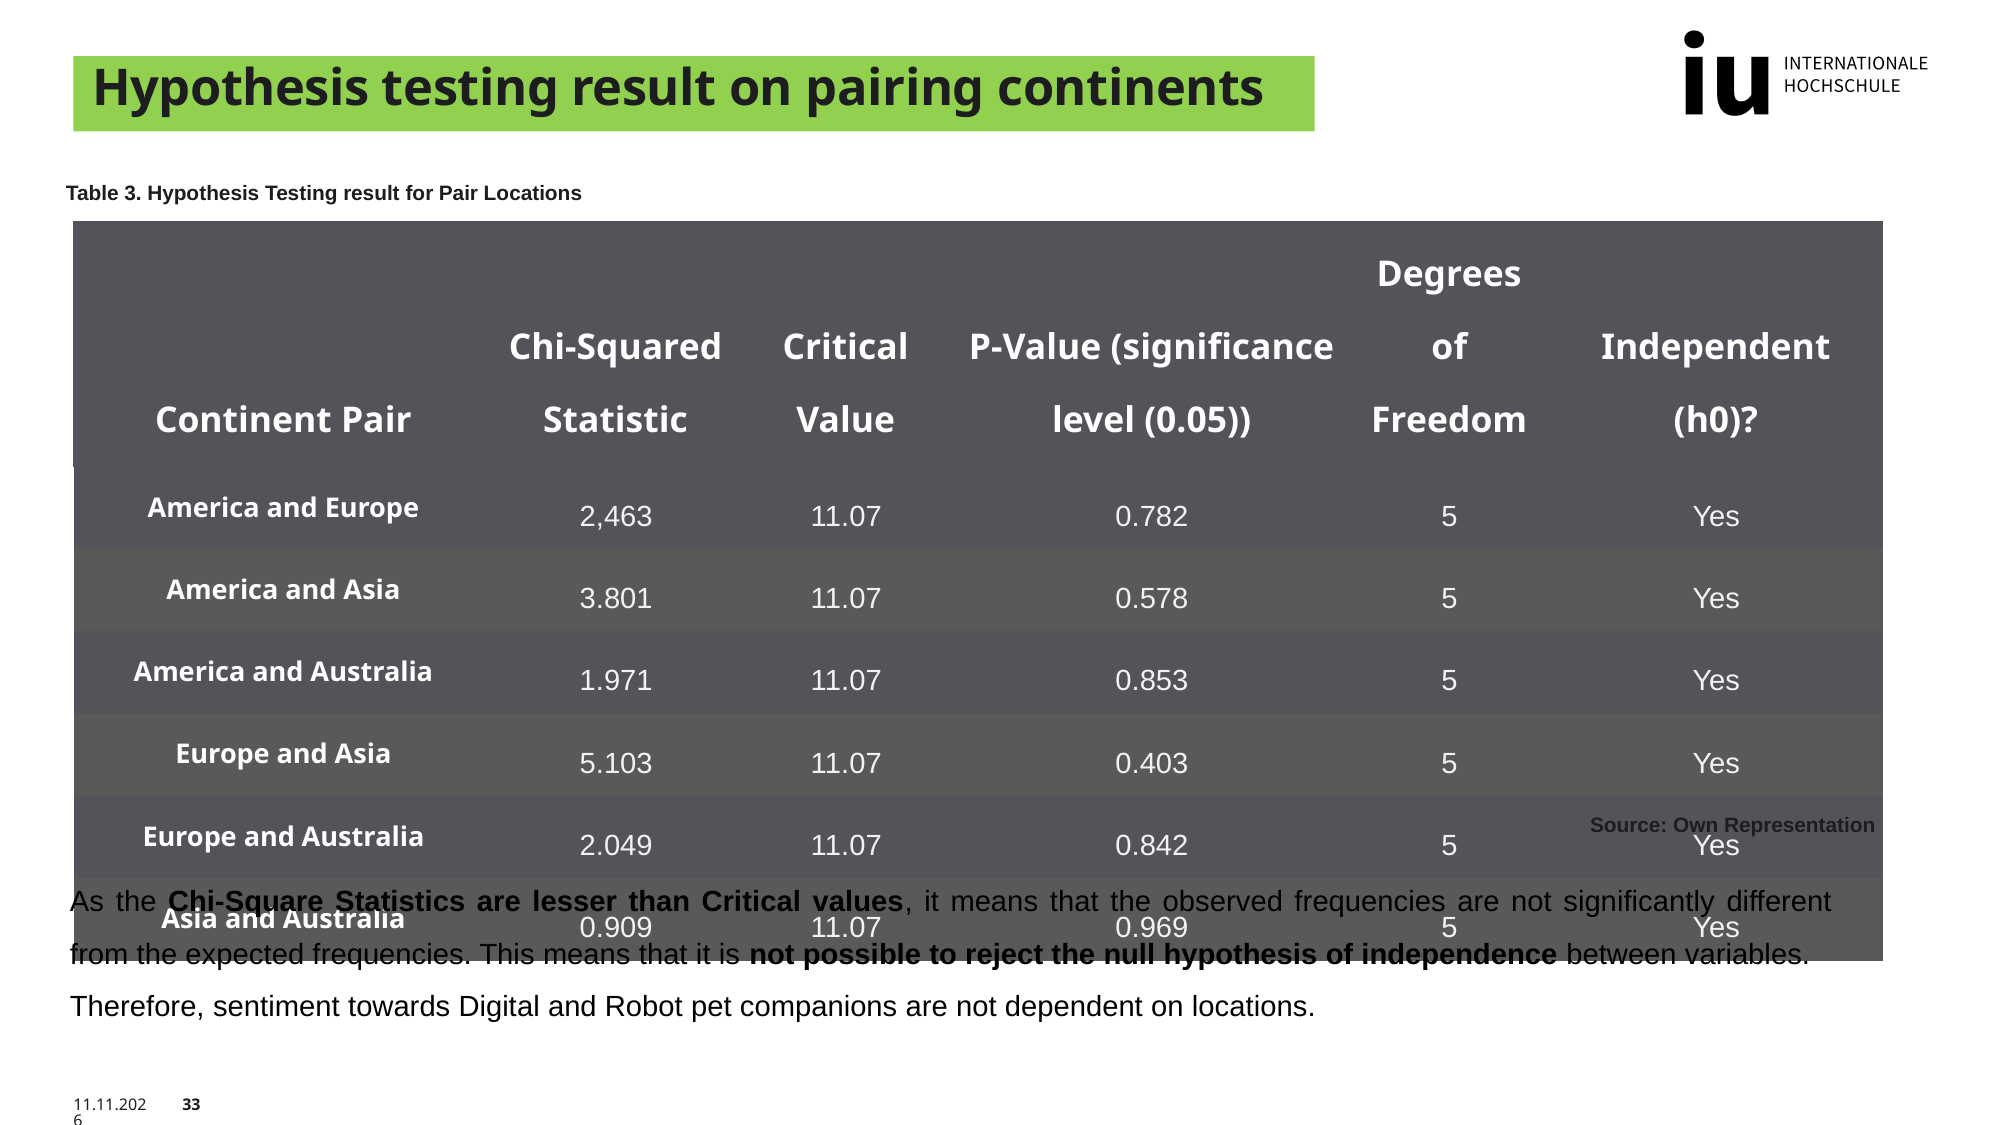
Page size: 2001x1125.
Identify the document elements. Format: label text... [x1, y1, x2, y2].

table_header P-Value (significance level (0.05)) [954, 221, 1350, 467]
table_cell 5 [1350, 549, 1549, 631]
table_cell 5.103 [494, 714, 738, 796]
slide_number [73, 1093, 151, 1116]
table_header Critical Value [738, 221, 954, 467]
table_cell 11.07 [738, 549, 954, 631]
slide_number 33 [157, 1093, 226, 1116]
table_cell Yes [1549, 631, 1883, 714]
table_cell 11.07 [738, 796, 954, 857]
table_cell 11.07 [738, 467, 954, 549]
picture [1628, 0, 1985, 172]
table_header Chi-Squared Statistic [494, 221, 738, 467]
table_cell 2,463 [494, 467, 738, 549]
table_cell Yes [1549, 714, 1883, 796]
table_cell 11.07 [738, 631, 954, 714]
table_header Degrees of Freedom [1350, 221, 1549, 467]
table_cell 5 [1350, 467, 1549, 549]
table_cell Yes [1549, 467, 1883, 549]
text_box As the Chi-Square Statistics are lesser than Critical values, it means that the observed frequencies are not significantly different from the expected frequencies. This means that it is not possible to reject the null hypothesis of independence between variables. Therefore, sentiment towards Digital and Robot pet companions are not dependent on locations. [19, 857, 1884, 1030]
table_cell 0.578 [954, 549, 1350, 631]
table_cell Europe and Australia [74, 796, 494, 857]
table_cell 0.403 [954, 714, 1350, 796]
table_cell 11.07 [738, 714, 954, 796]
table_cell 3.801 [494, 549, 738, 631]
table_cell 5 [1350, 631, 1549, 714]
table_cell 2.049 [494, 796, 738, 857]
title Hypothesis testing result on pairing continents [73, 56, 1315, 132]
table_cell 5 [1350, 796, 1549, 857]
table_cell Yes [1549, 796, 1883, 857]
table_cell America and Europe [74, 467, 494, 549]
table_cell America and Asia [74, 549, 494, 631]
table_cell 0.853 [954, 631, 1350, 714]
table_cell 0.782 [954, 467, 1350, 549]
text_box Source: Own Representation [1575, 804, 1946, 844]
table_cell America and Australia [74, 631, 494, 714]
table_cell Europe and Asia [74, 714, 494, 796]
table_header Continent Pair [73, 221, 494, 467]
table_header Independent (h0)? [1549, 221, 1883, 467]
table_cell 5 [1350, 714, 1549, 796]
table_cell 1.971 [494, 631, 738, 714]
table_cell 0.842 [954, 796, 1350, 857]
text_box Table 3. Hypothesis Testing result for Pair Locations [51, 171, 654, 212]
table_cell Yes [1549, 549, 1883, 631]
